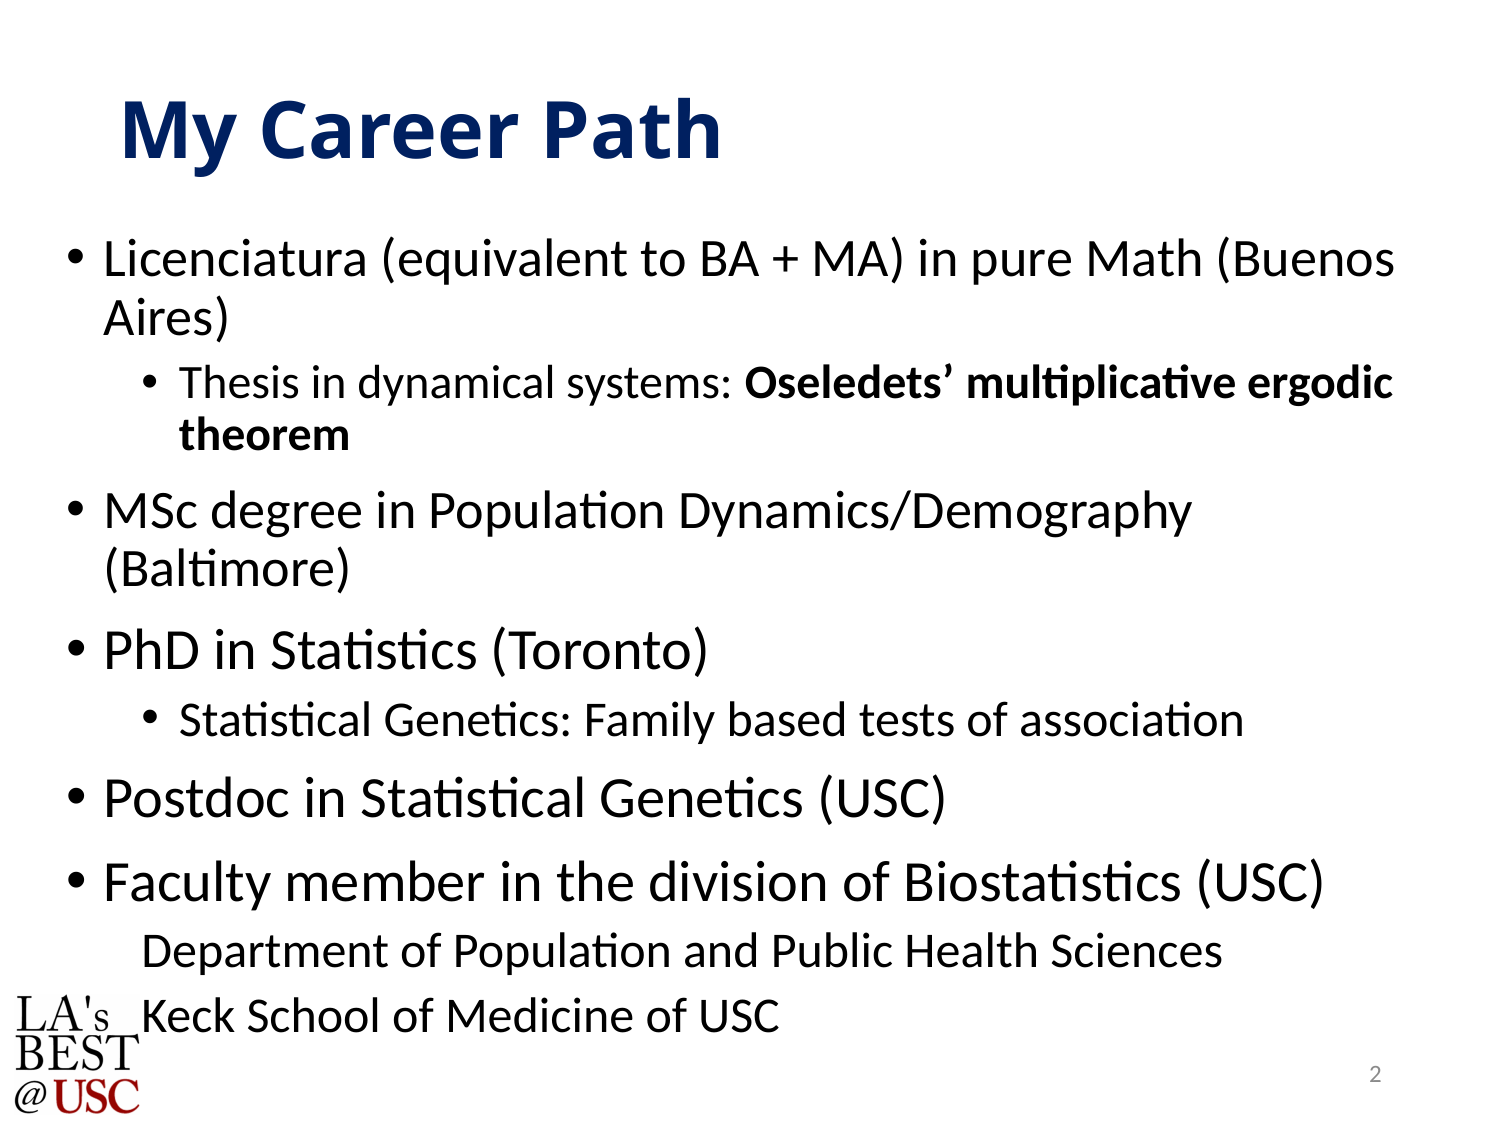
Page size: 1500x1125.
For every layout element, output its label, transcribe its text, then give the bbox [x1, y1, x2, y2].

slide_number 2 [1059, 1042, 1397, 1103]
picture [14, 994, 140, 1115]
title My Career Path [103, 23, 1397, 222]
list Licenciatura (equivalent to BA + MA) in pure Math (Buenos Aires) Thesis in dynamical systems: Oseledets’ multiplicative ergodic theorem MSc degree in Population Dynamics/Demography (Baltimore) PhD in Statistics (Toronto) Statistical Genetics: Family based tests of association Postdoc in Statistical Genetics (USC) Faculty member in the division of Biostatistics (USC) Department of Population and Public Health Sciences Keck School of Medicine of USC [51, 222, 1470, 1066]
